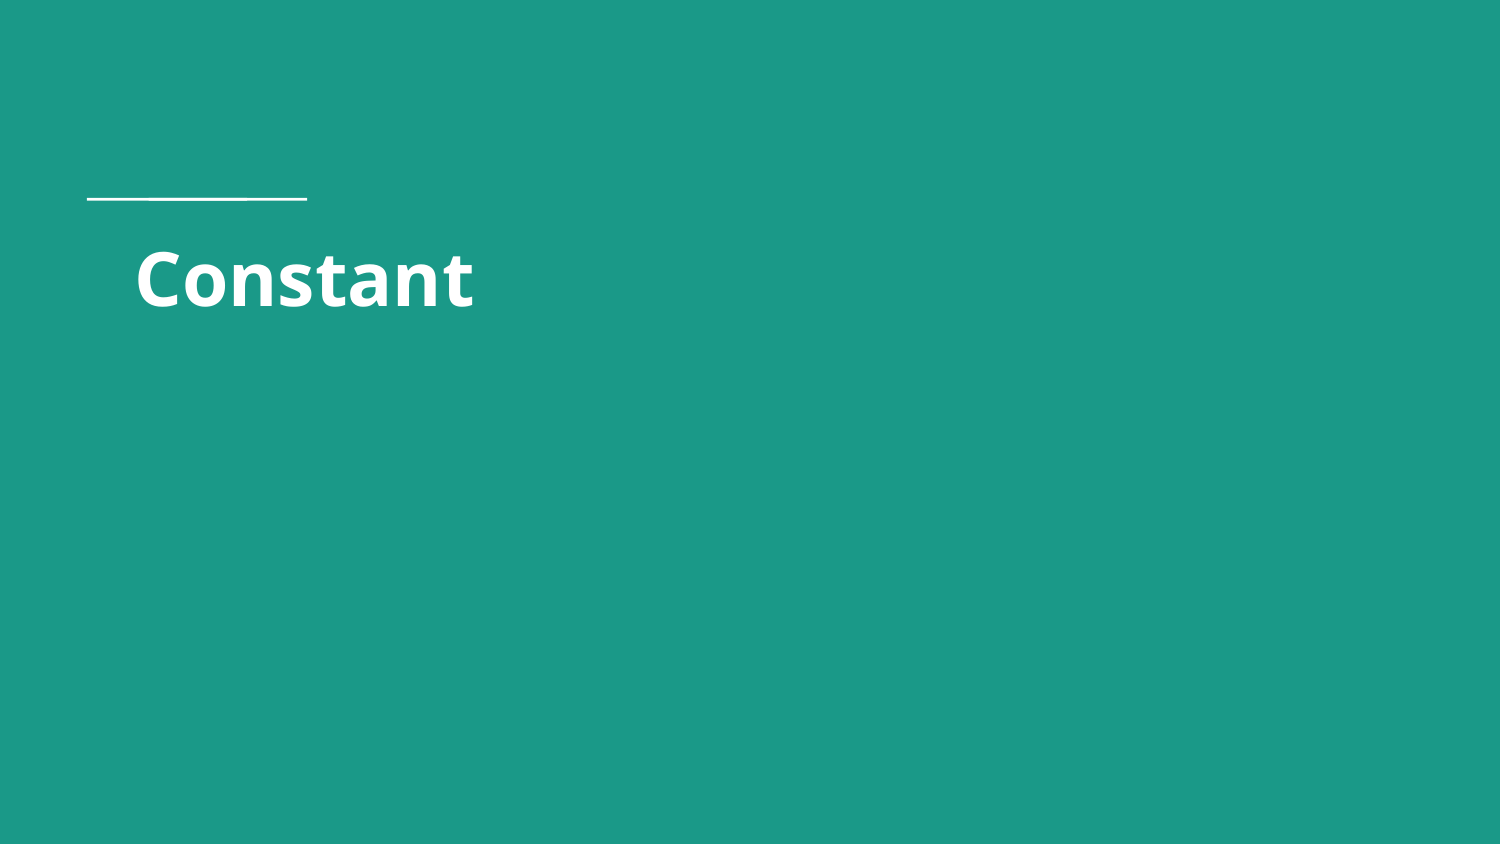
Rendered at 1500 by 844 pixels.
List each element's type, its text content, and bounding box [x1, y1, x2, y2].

title Constant [119, 216, 1381, 466]
